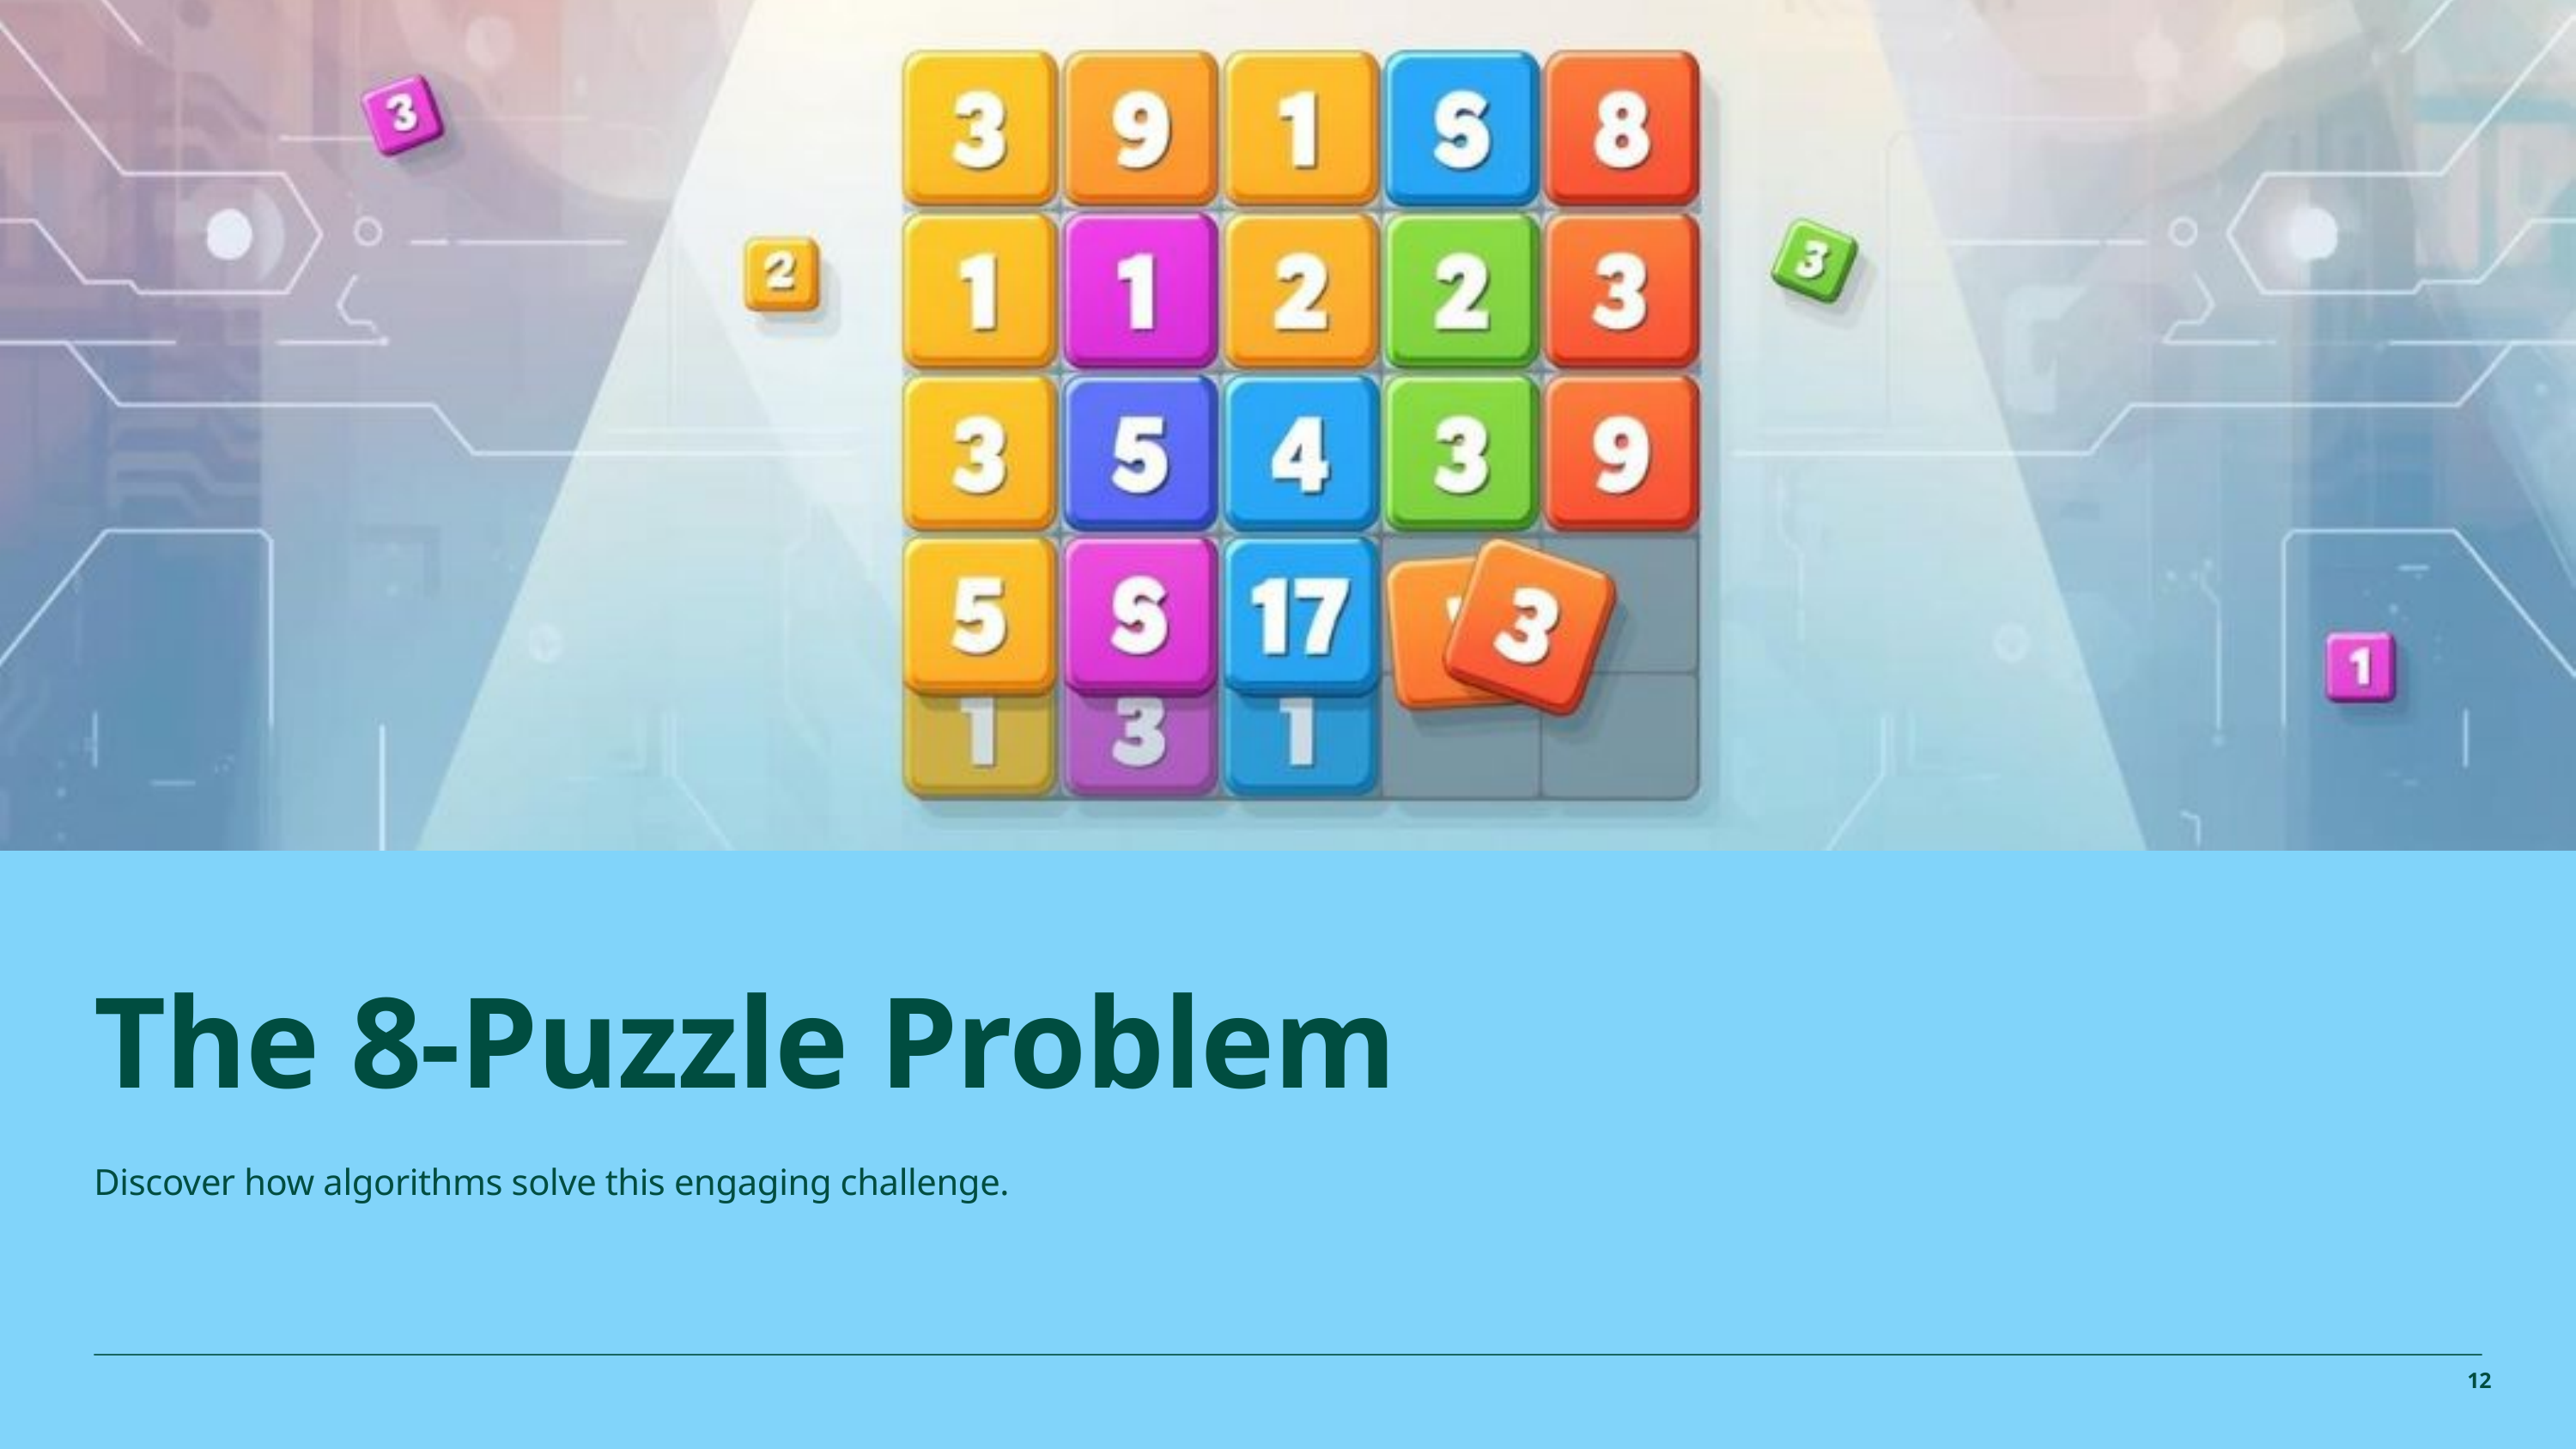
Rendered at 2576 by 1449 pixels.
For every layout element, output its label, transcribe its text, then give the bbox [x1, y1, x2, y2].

text_box 12 [2467, 1362, 2492, 1393]
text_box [0, 0, 2576, 851]
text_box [94, 976, 1673, 1209]
